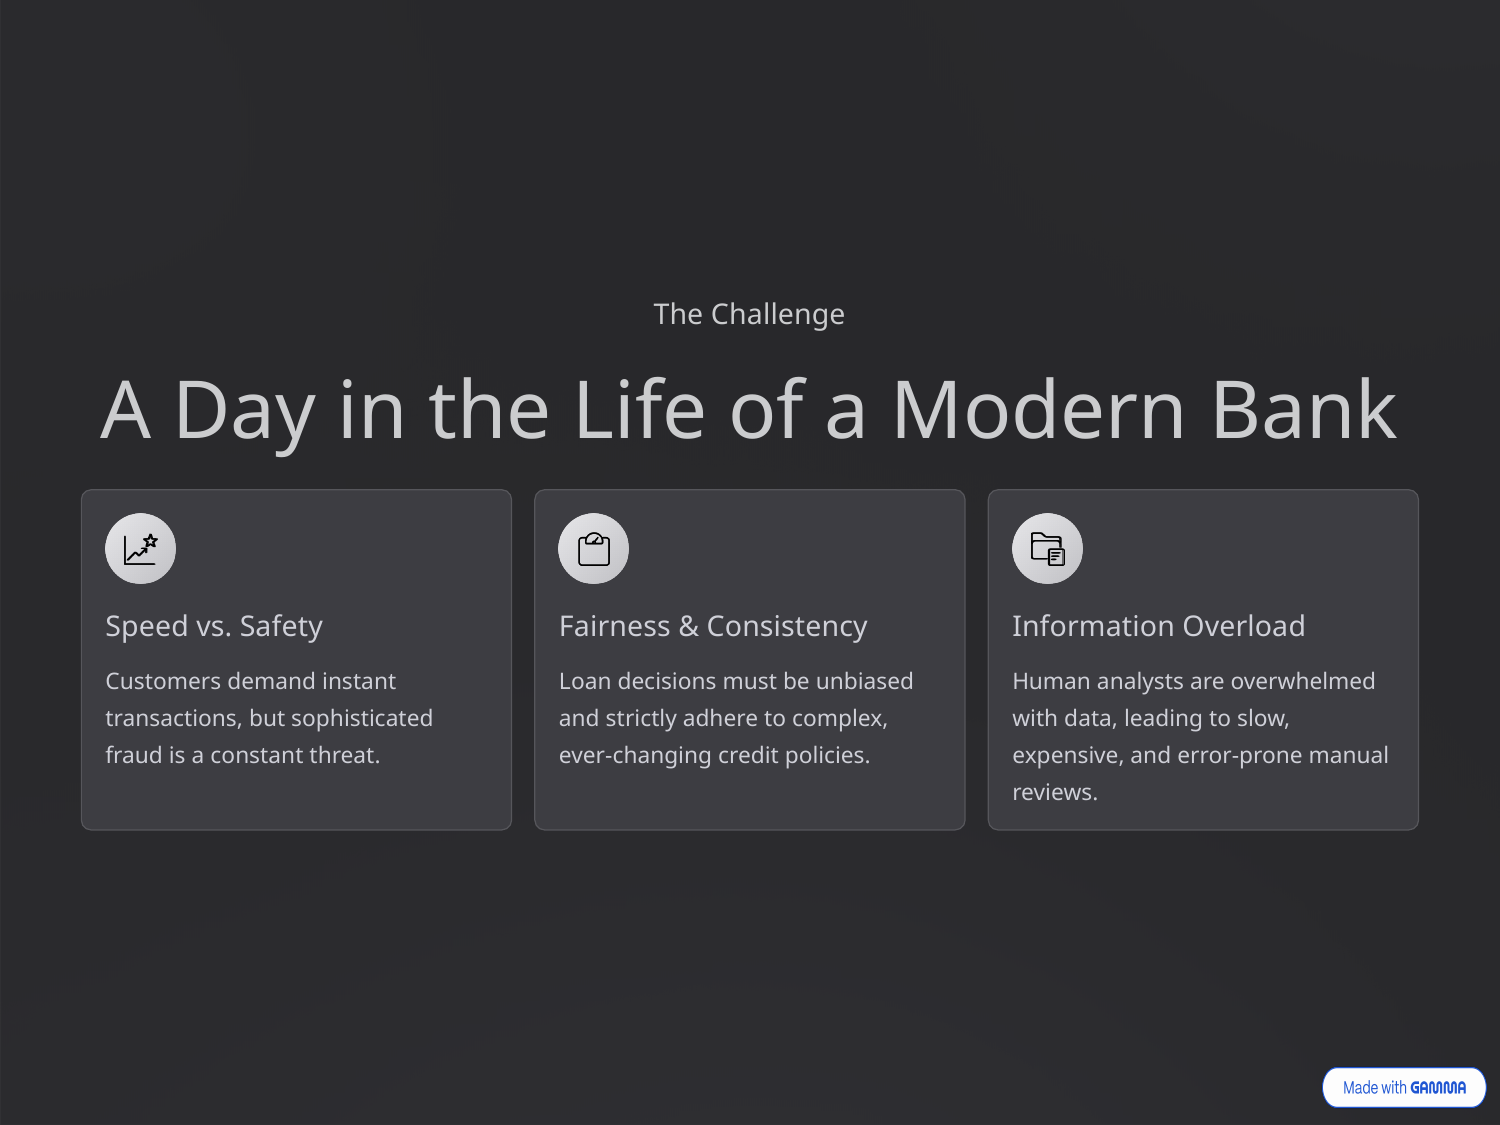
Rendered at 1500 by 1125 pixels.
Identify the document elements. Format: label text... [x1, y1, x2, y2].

text_box Loan decisions must be unbiased and strictly adhere to complex, ever-changing credit policies. [558, 657, 941, 769]
picture [558, 513, 629, 584]
picture [1012, 513, 1083, 584]
text_box The Challenge [604, 295, 896, 332]
text_box Fairness & Consistency [558, 606, 877, 644]
text_box [988, 489, 1419, 830]
picture [1316, 1059, 1493, 1116]
text_box A Day in the Life of a Modern Bank [113, 354, 1387, 455]
text_box Speed vs. Safety [105, 606, 396, 644]
picture [105, 513, 176, 584]
text_box [81, 489, 512, 830]
text_box [534, 489, 966, 830]
text_box Customers demand instant transactions, but sophisticated fraud is a constant threat. [105, 657, 488, 769]
text_box Information Overload [1012, 606, 1303, 644]
text_box Human analysts are overwhelmed with data, leading to slow, expensive, and error-prone manual reviews. [1012, 657, 1395, 806]
